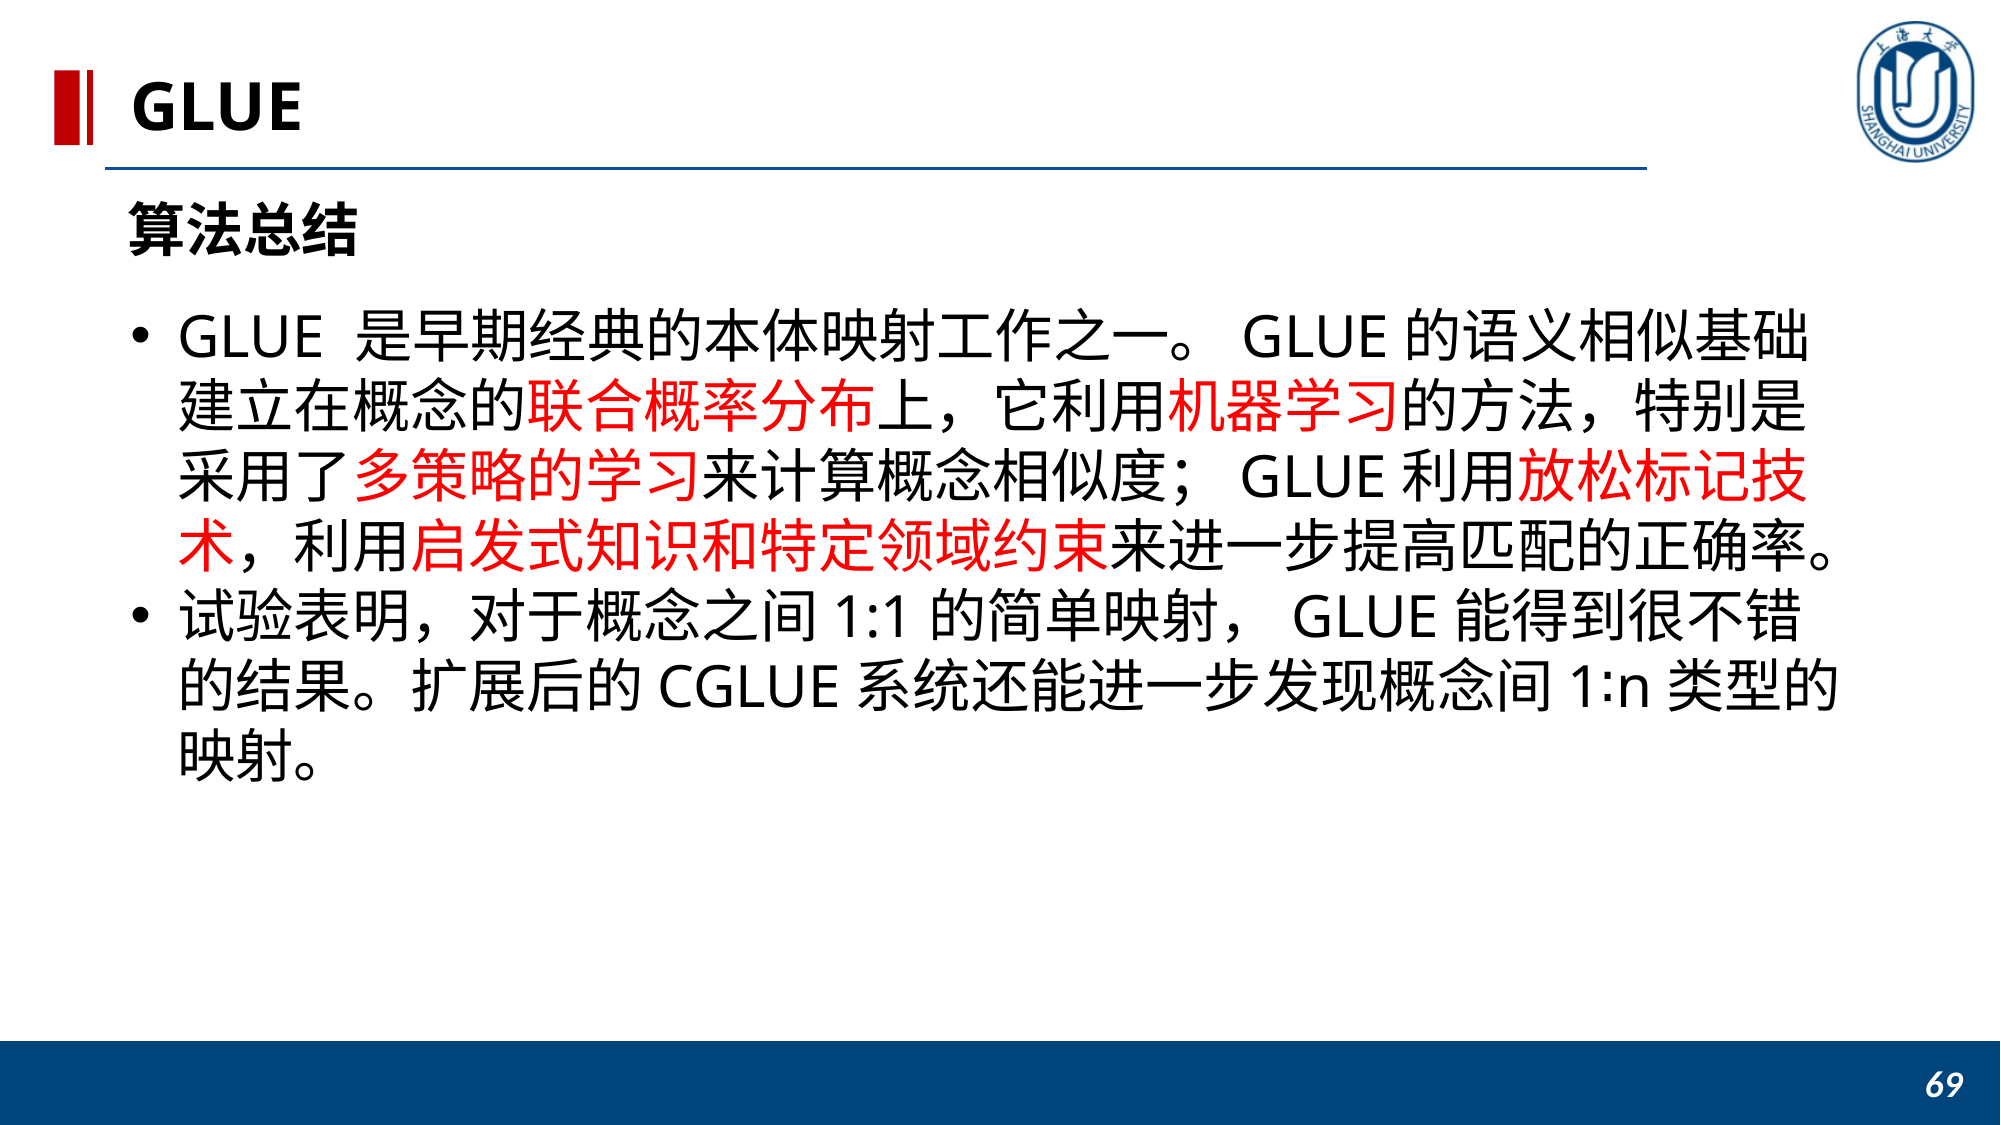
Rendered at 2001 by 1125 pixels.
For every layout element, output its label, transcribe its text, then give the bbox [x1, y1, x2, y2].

slide_number 69 [1762, 1052, 1978, 1113]
text_box 算法总结 [112, 185, 529, 271]
text_box GLUE [115, 56, 677, 152]
text_box GLUE 是早期经典的本体映射工作之一。GLUE的语义相似基础建立在概念的联合概率分布上，它利用机器学习的方法，特别是采用了多策略的学习来计算概念相似度；GLUE利用放松标记技术，利用启发式知识和特定领域约束来进一步提高匹配的正确率。 试验表明，对于概念之间1:1的简单映射，GLUE能得到很不错的结果。扩展后的CGLUE系统还能进一步发现概念间1∶n类型的映射。 [115, 292, 1872, 867]
picture [1855, 21, 1978, 163]
